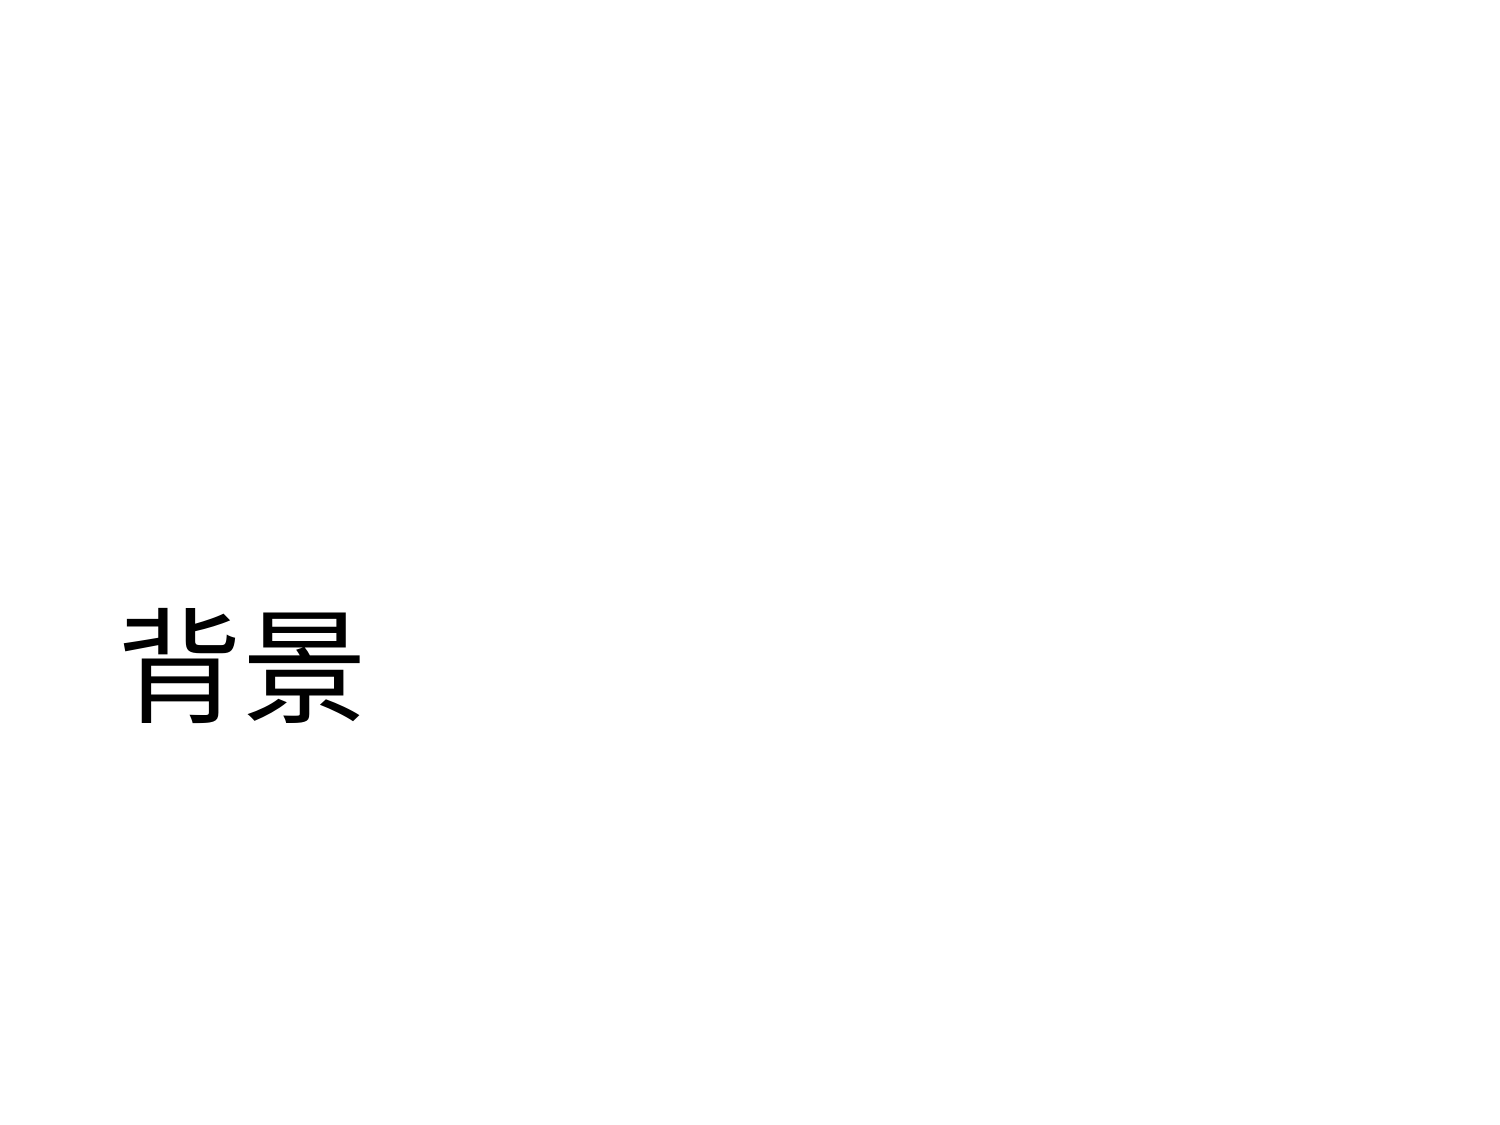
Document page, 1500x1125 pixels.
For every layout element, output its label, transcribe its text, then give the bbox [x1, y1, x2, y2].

title 背景 [102, 280, 1397, 749]
